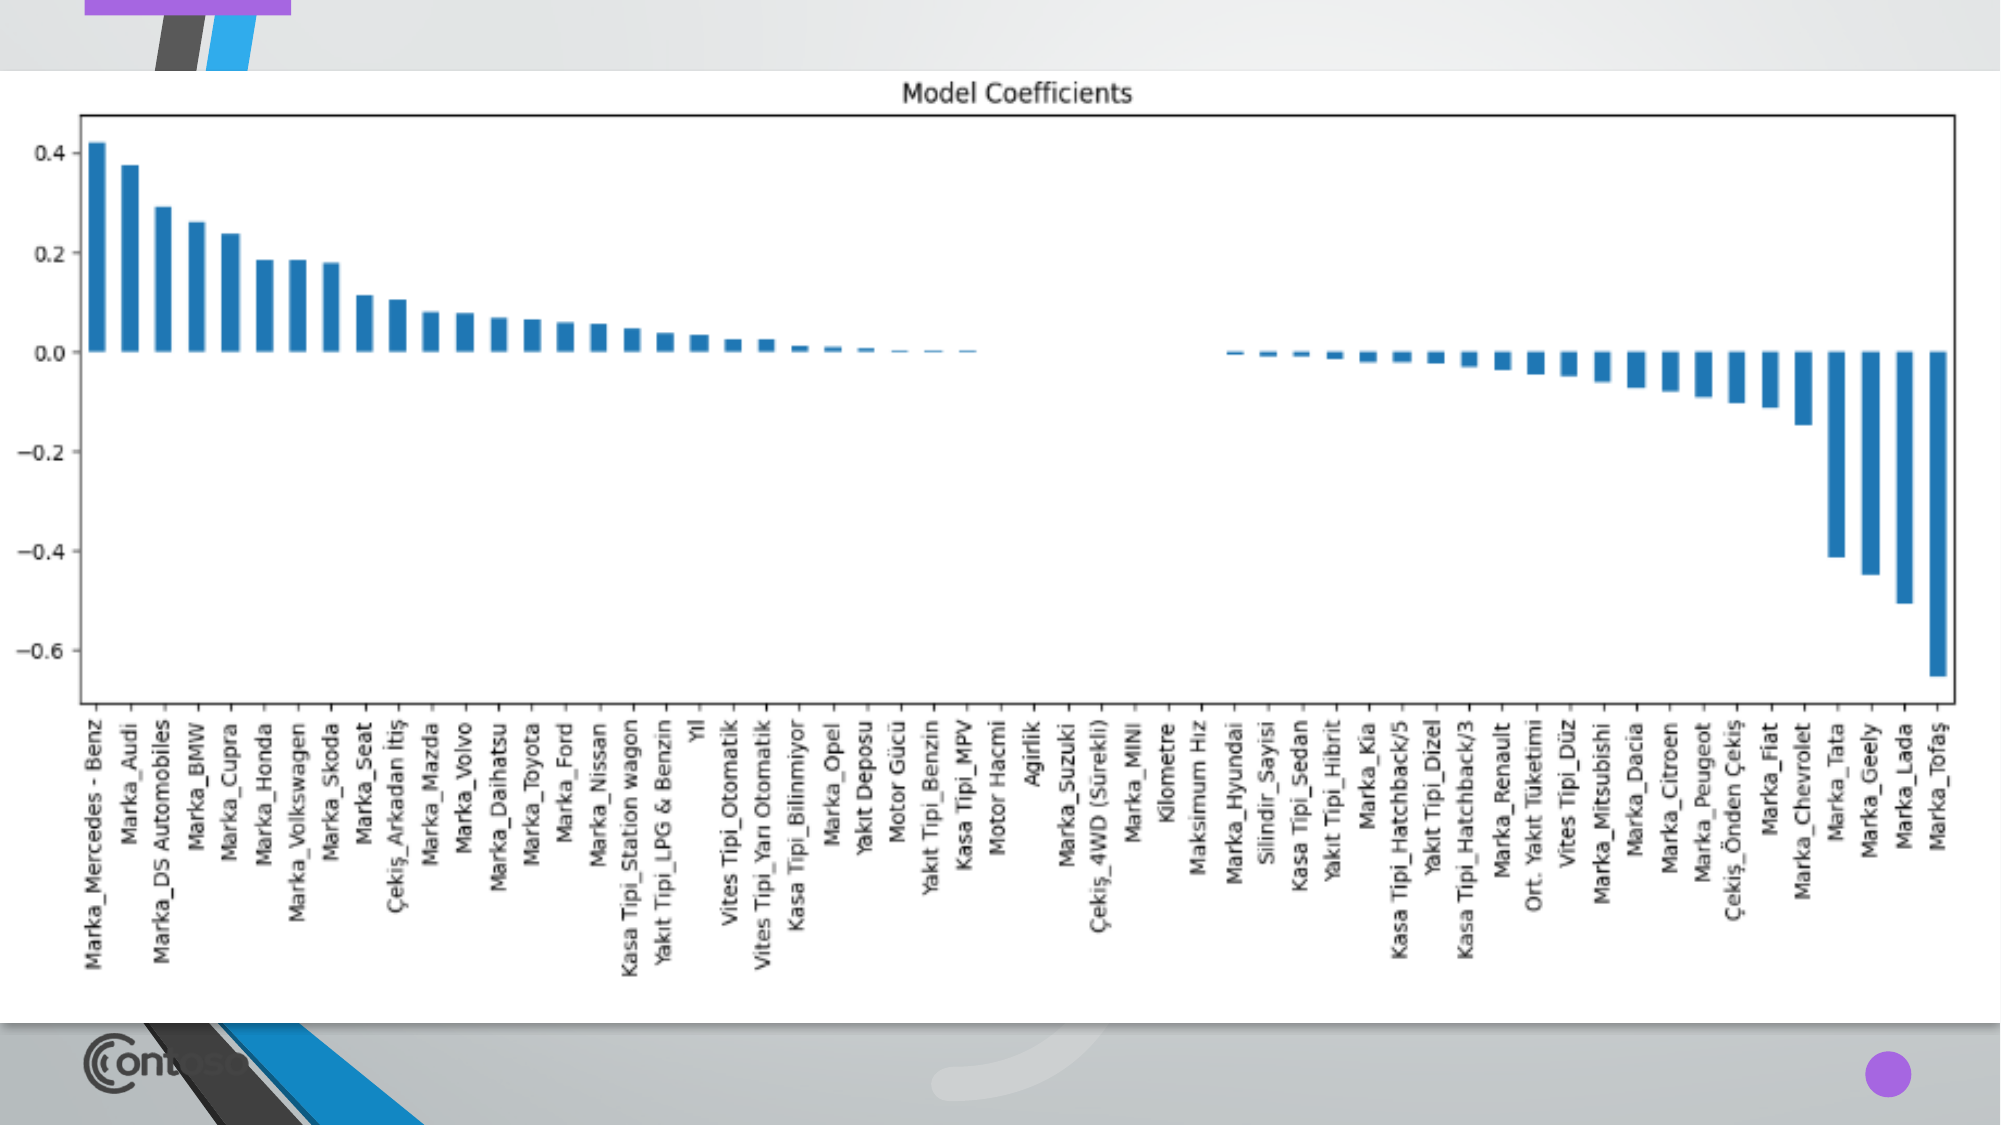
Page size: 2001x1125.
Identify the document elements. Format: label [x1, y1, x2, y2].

picture [0, 71, 2000, 1023]
